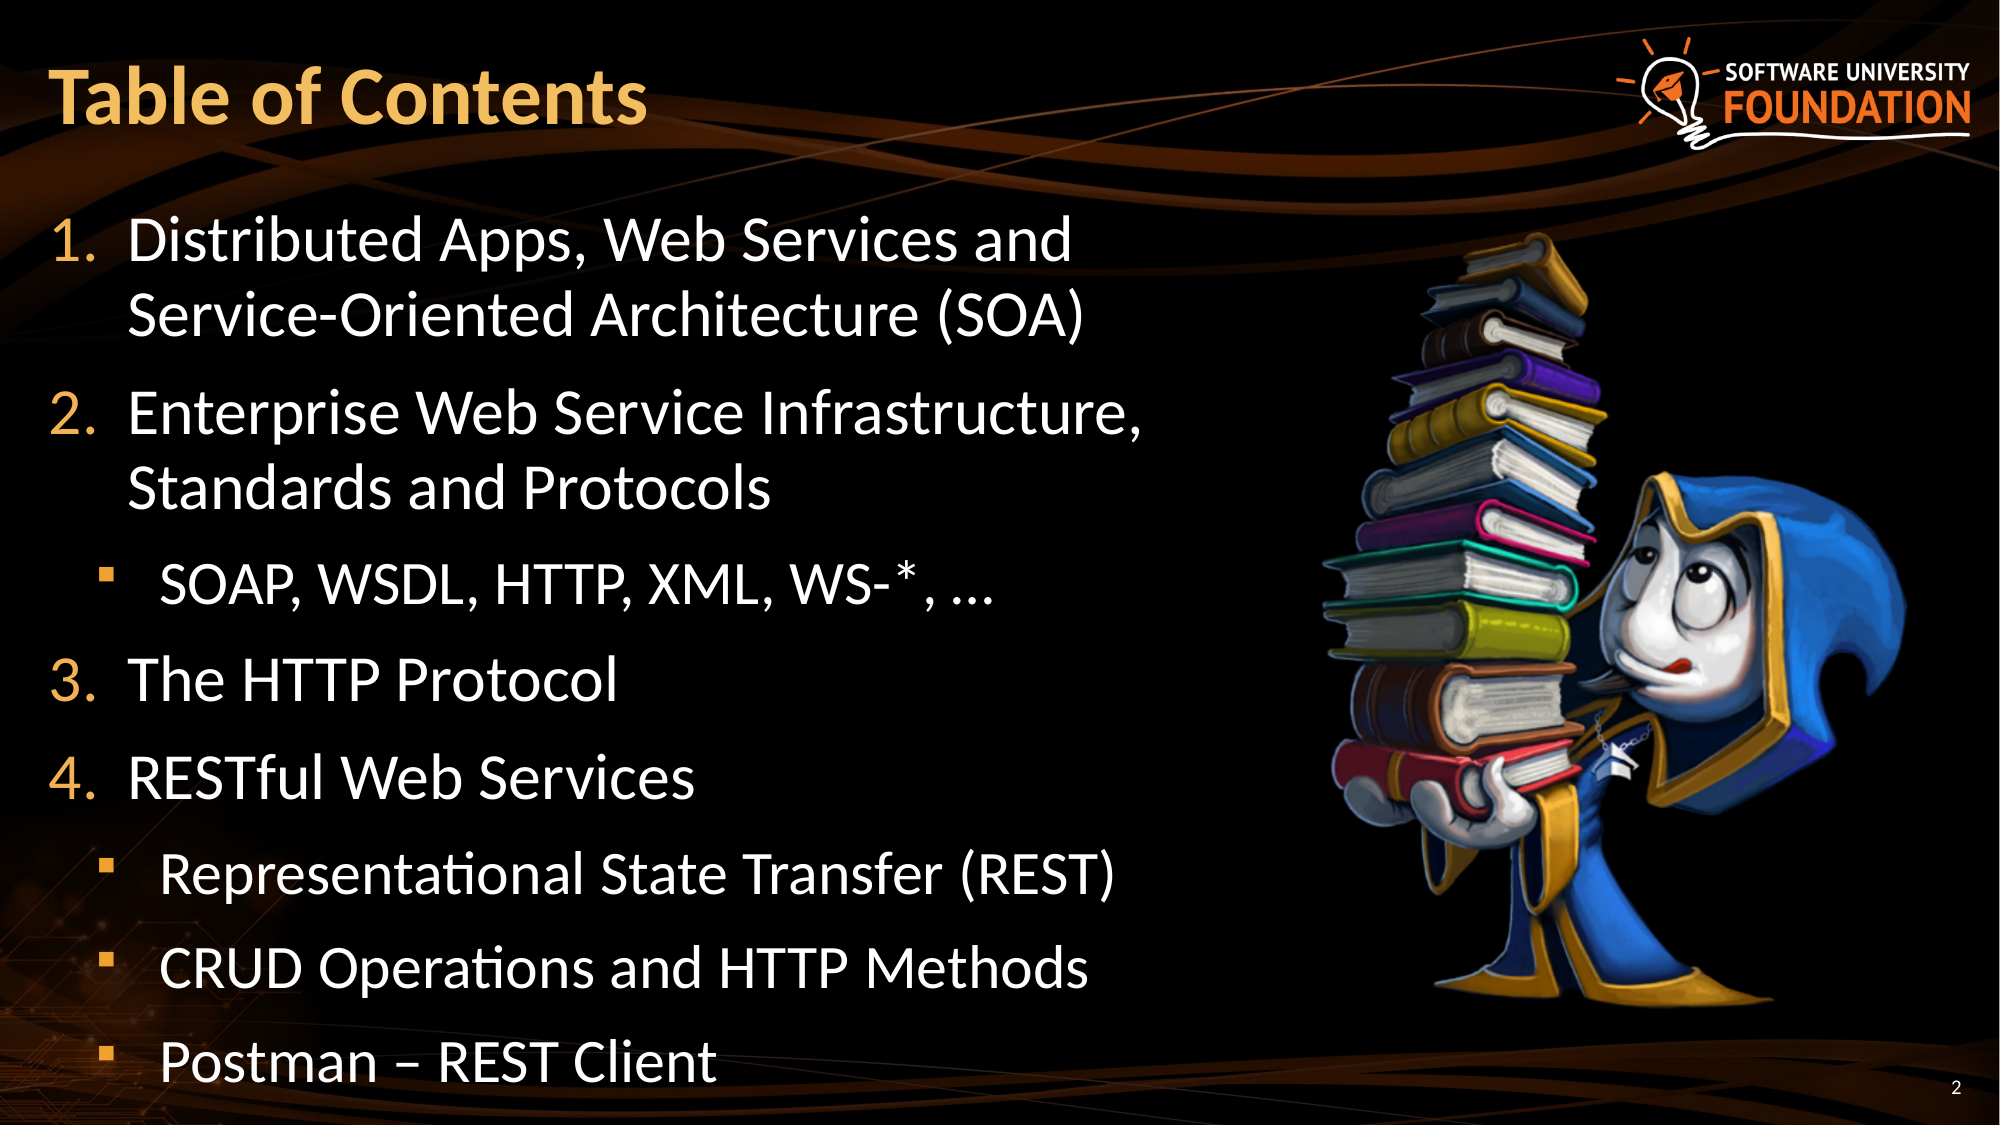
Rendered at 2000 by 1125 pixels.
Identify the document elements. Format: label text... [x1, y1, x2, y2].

slide_number 2 [1897, 1070, 1968, 1103]
picture [0, 0, 2000, 1125]
list Distributed Apps, Web Services and Service-Oriented Architecture (SOA) Enterprise Web Service Infrastructure, Standards and Protocols SOAP, WSDL, HTTP, XML, WS-*, … The HTTP Protocol RESTful Web Services Representational State Transfer (REST) CRUD Operations and HTTP Methods Postman – REST Client [31, 195, 1968, 1103]
title Table of Contents [30, 6, 1602, 189]
